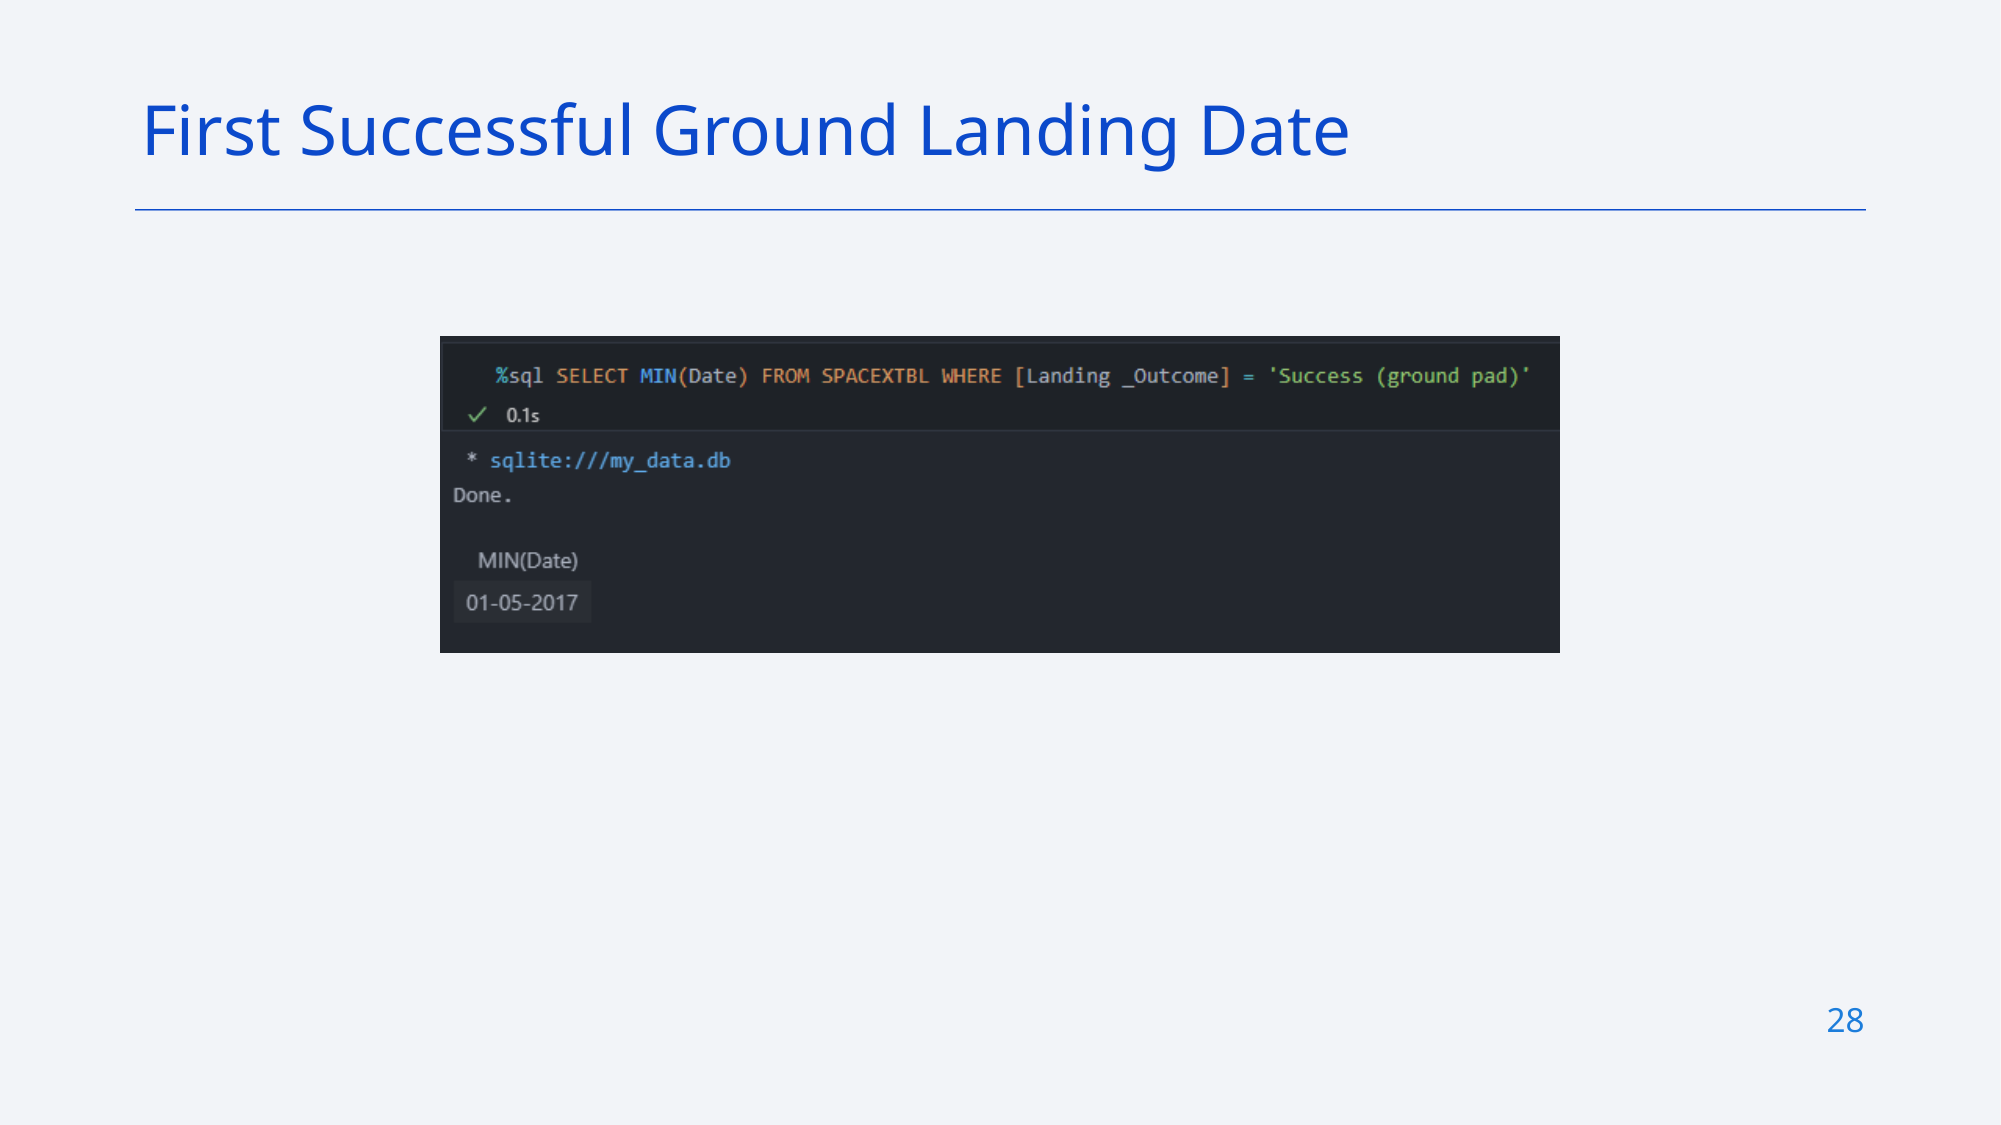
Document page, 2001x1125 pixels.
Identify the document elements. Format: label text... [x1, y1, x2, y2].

slide_number 28 [1429, 988, 1880, 1055]
picture [0, 0, 2001, 1125]
text_box First Successful Ground Landing Date [126, 88, 1852, 179]
